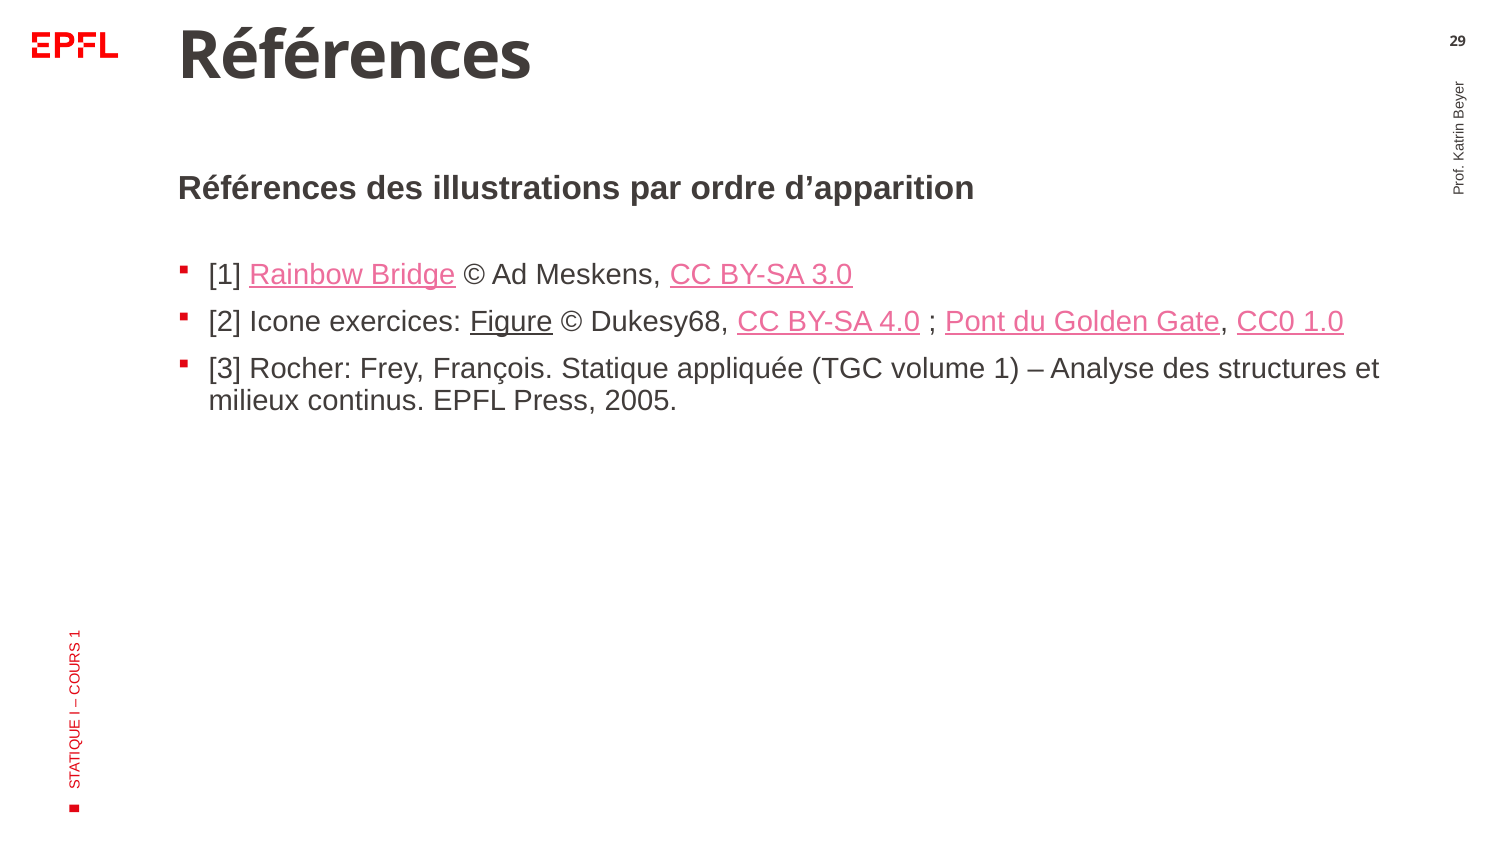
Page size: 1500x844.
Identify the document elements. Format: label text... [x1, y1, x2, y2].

slide_number STATIQUE I – COURS 1 [0, 256, 148, 805]
picture [21, 21, 129, 69]
footer Prof. Katrin Beyer [1415, 59, 1500, 641]
list Références des illustrations par ordre d’apparition [148, 163, 1415, 225]
list [1] Rainbow Bridge © Ad Meskens, CC BY-SA 3.0 [2] Icone exercices: Figure © Dukesy68, CC BY-SA 4.0 ; Pont du Golden Gate, CC0 1.0 [3] Rocher: Frey, François. Statique appliquée (TGC volume 1) – Analyse des structures et milieux continus. EPFL Press, 2005. [148, 251, 1416, 805]
title Références [148, 21, 1300, 164]
slide_number 29 [1415, 32, 1500, 59]
